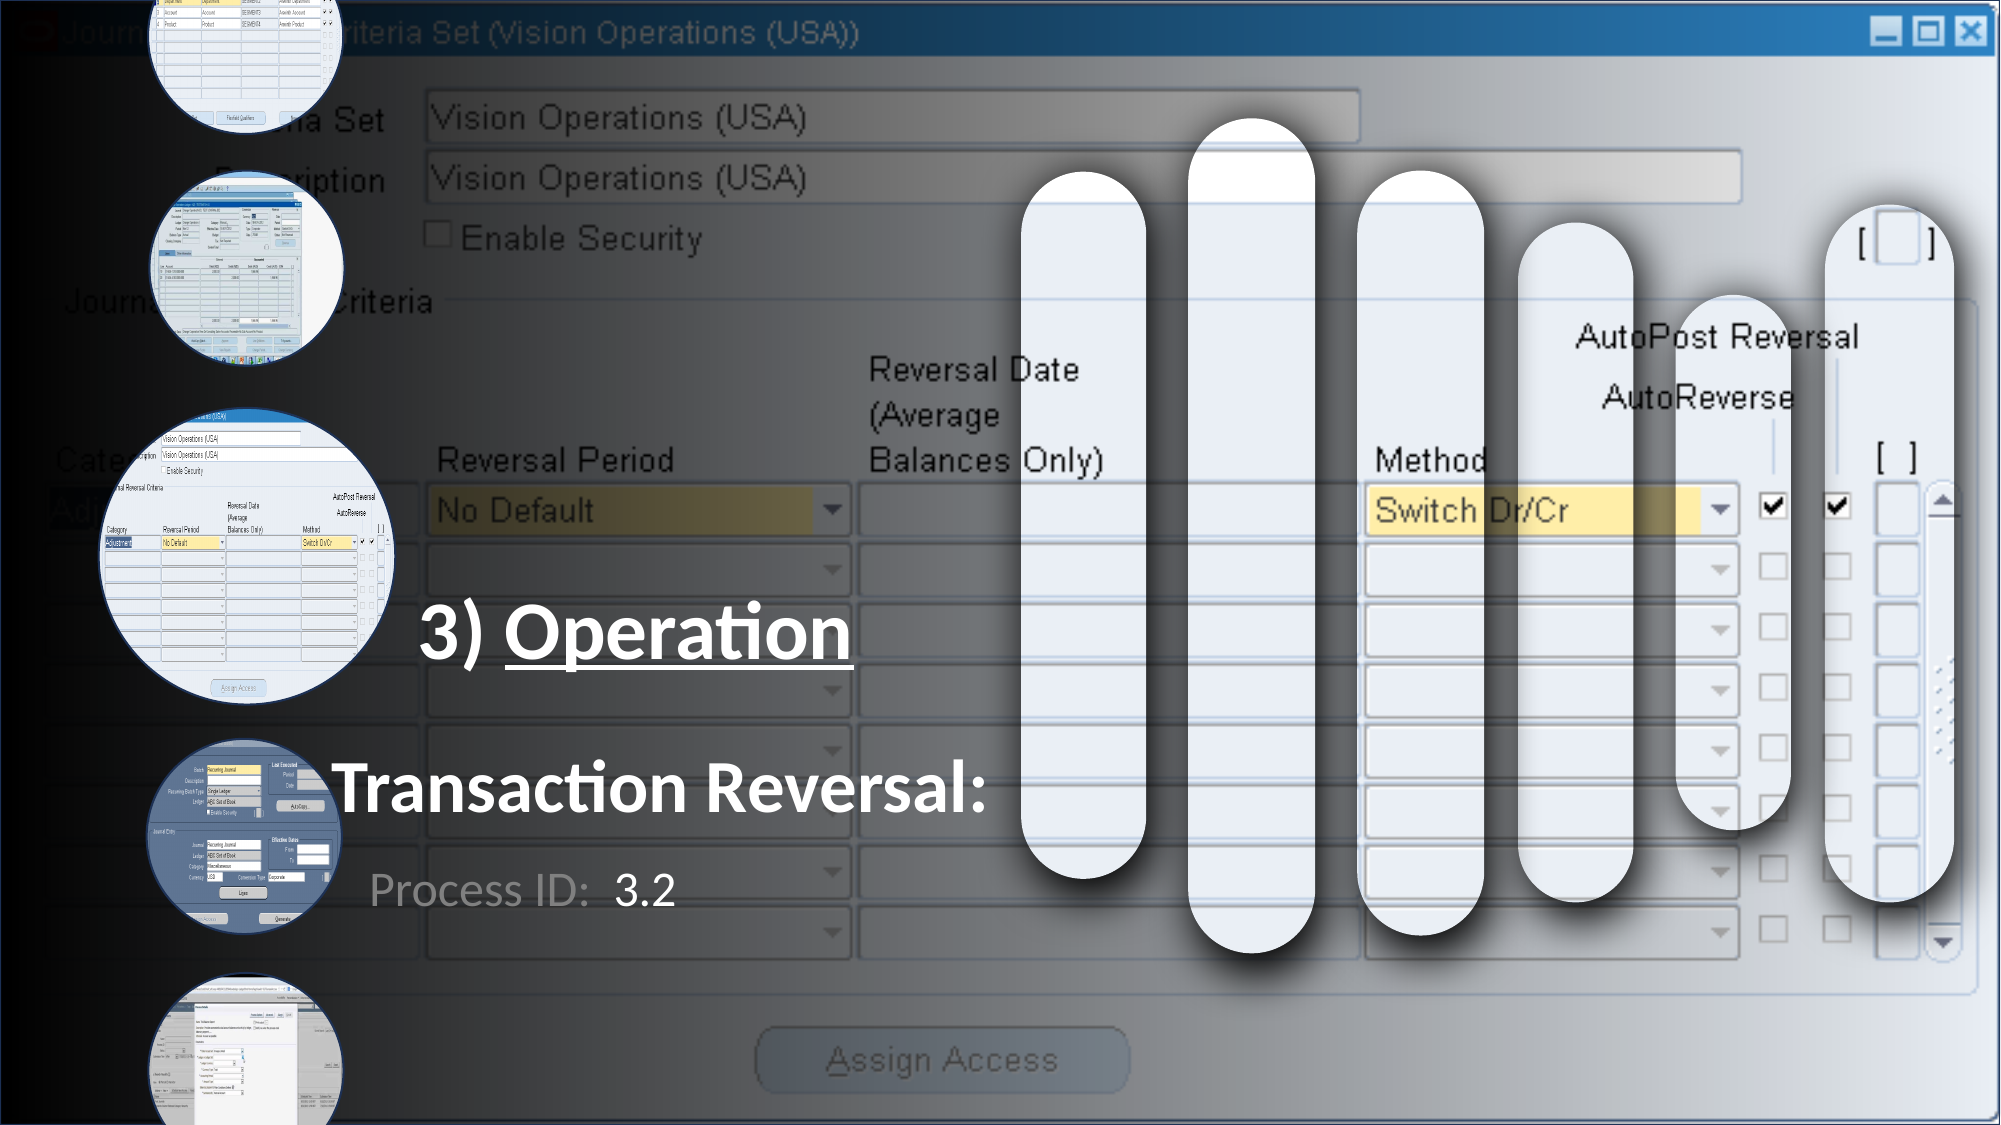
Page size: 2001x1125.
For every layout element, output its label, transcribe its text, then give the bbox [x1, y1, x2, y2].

text_box [0, 0, 2000, 1125]
text_box [148, 169, 346, 367]
text_box [147, 0, 345, 136]
text_box [145, 737, 343, 936]
text_box [1356, 169, 1486, 937]
text_box Transaction Reversal: [301, 729, 1020, 835]
text_box Process ID: 3.2 [354, 849, 926, 925]
text_box 3) Operation [326, 568, 995, 684]
text_box [1532, 221, 1635, 904]
text_box [1020, 170, 1148, 880]
text_box [97, 406, 397, 706]
text_box [147, 971, 345, 1125]
text_box [1823, 203, 1956, 904]
text_box [1187, 117, 1317, 955]
text_box [1674, 293, 1792, 832]
